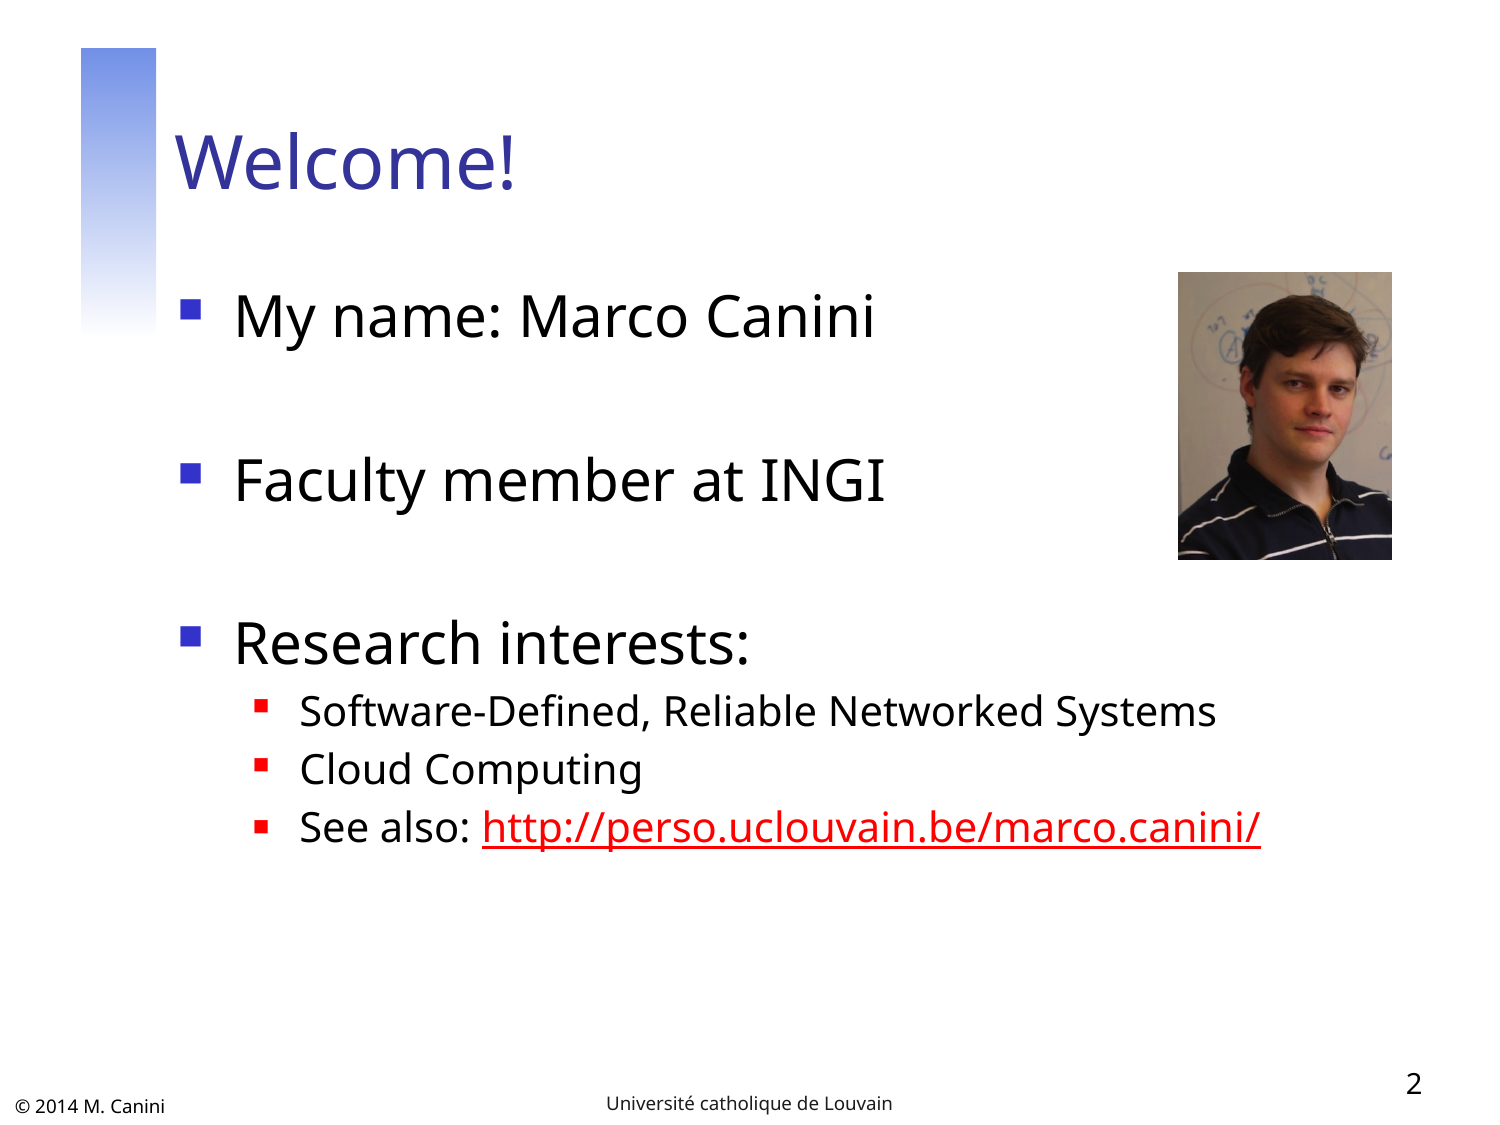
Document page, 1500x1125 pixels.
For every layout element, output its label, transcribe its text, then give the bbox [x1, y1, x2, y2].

list My name: Marco Canini Faculty member at INGI Research interests: Software-Defined, Reliable Networked Systems Cloud Computing See also: http://perso.uclouvain.be/marco.canini/ [162, 271, 1438, 1040]
footer Université catholique de Louvain [512, 1083, 987, 1125]
picture [1178, 272, 1392, 560]
title Welcome! [158, 49, 1438, 213]
slide_number 2 [1124, 1037, 1438, 1113]
